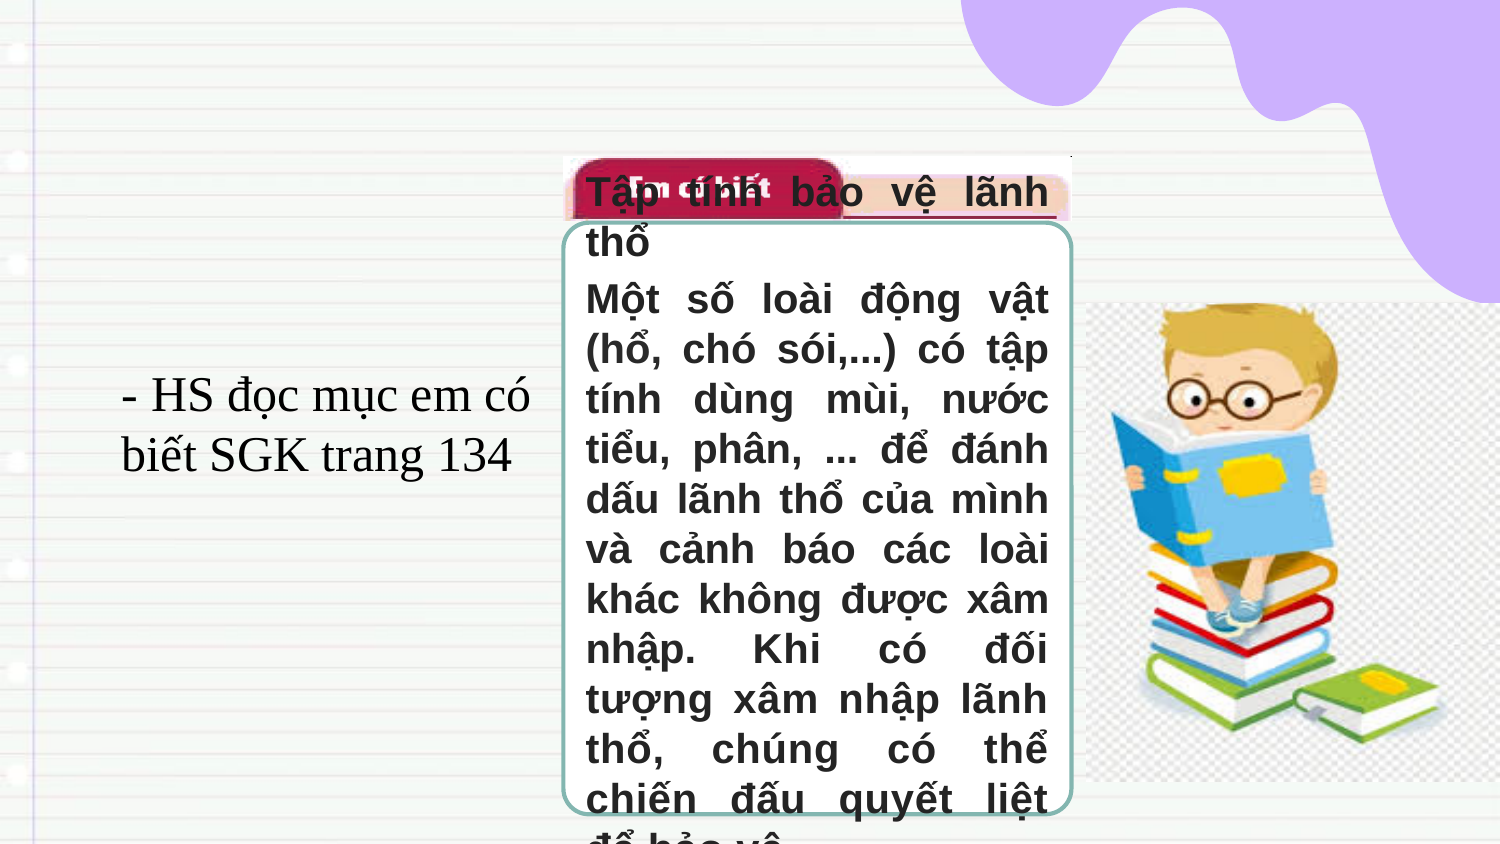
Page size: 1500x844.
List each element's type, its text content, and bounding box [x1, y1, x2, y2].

text_box Tập tính bảo vệ lãnh thổ Một số loài động vật (hổ, chó sói,...) có tập tính dùng mùi, nước tiểu, phân, ... để đánh dấu lãnh thổ của mình và cảnh báo các loài khác không được xâm nhập. Khi có đối tượng xâm nhập lãnh thổ, chúng có thể chiến đấu quyết liệt để bảo vệ. [561, 229, 1074, 817]
picture [0, 0, 1500, 844]
text_box - HS đọc mục em có biết SGK trang 134 [107, 353, 596, 489]
